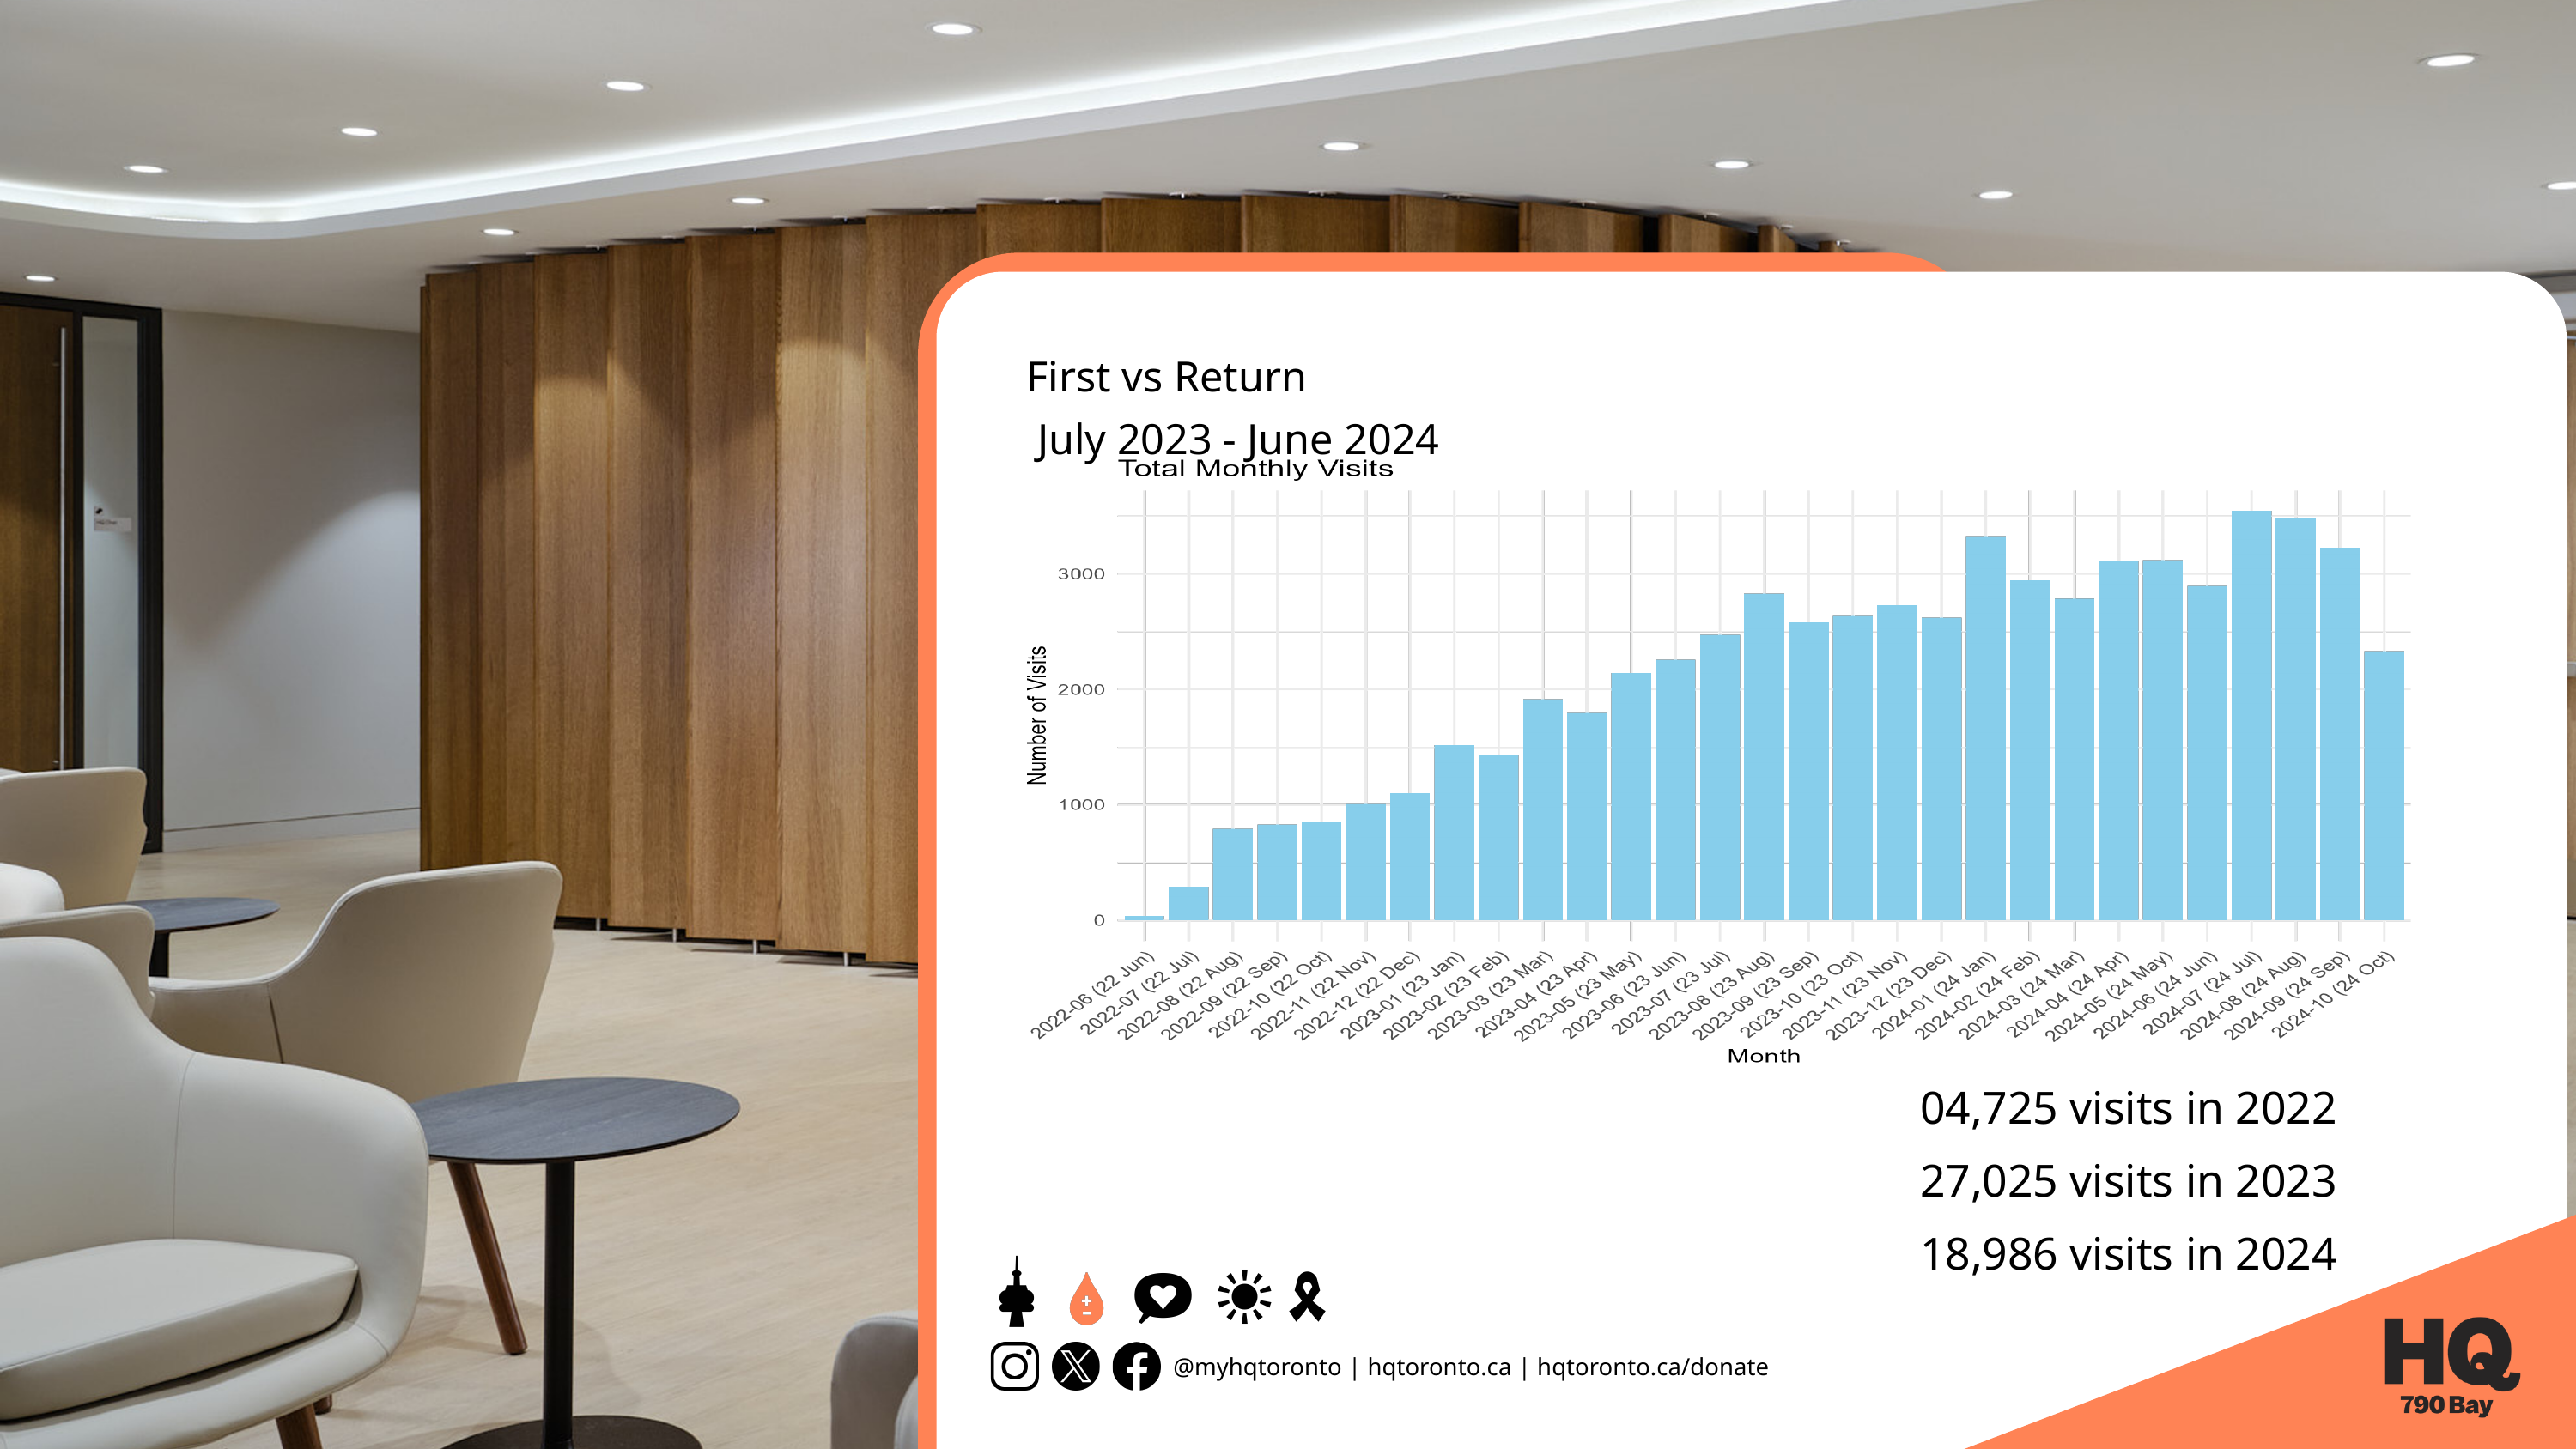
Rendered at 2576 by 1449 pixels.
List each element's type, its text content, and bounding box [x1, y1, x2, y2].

picture [977, 1253, 1204, 1339]
picture [1052, 1342, 1100, 1391]
list 04,725 visits in 2022 27,025 visits in 2023 18,986 visits in 2024 [1907, 1079, 2424, 1238]
picture [0, 0, 2576, 1449]
picture [1013, 450, 2425, 1076]
picture [990, 1342, 1039, 1391]
list First vs Return July 2023 - June 2024 [1013, 349, 1599, 450]
picture [1112, 1342, 1161, 1391]
picture [2329, 1260, 2567, 1449]
picture [1207, 1259, 1343, 1334]
